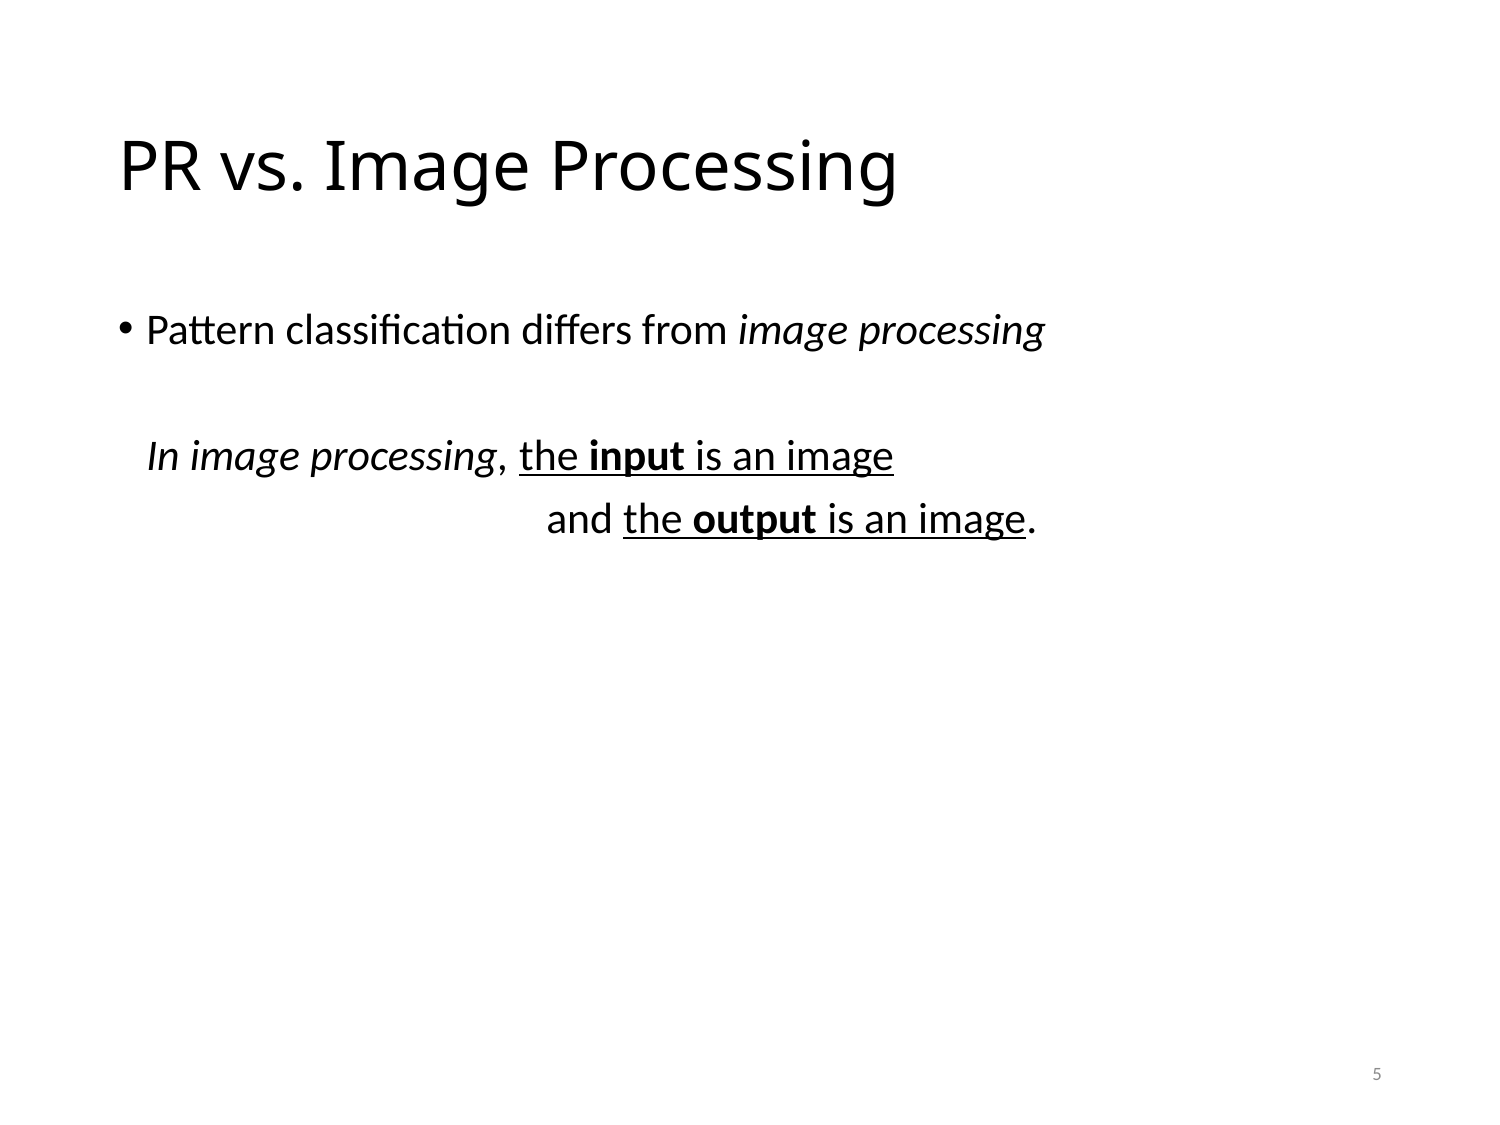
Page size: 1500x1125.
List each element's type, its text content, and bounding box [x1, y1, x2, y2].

slide_number 5 [1059, 1042, 1397, 1103]
list Pattern classification differs from image processing In image processing, the input is an image and the output is an image. [103, 299, 1397, 1014]
title PR vs. Image Processing [103, 59, 1397, 278]
